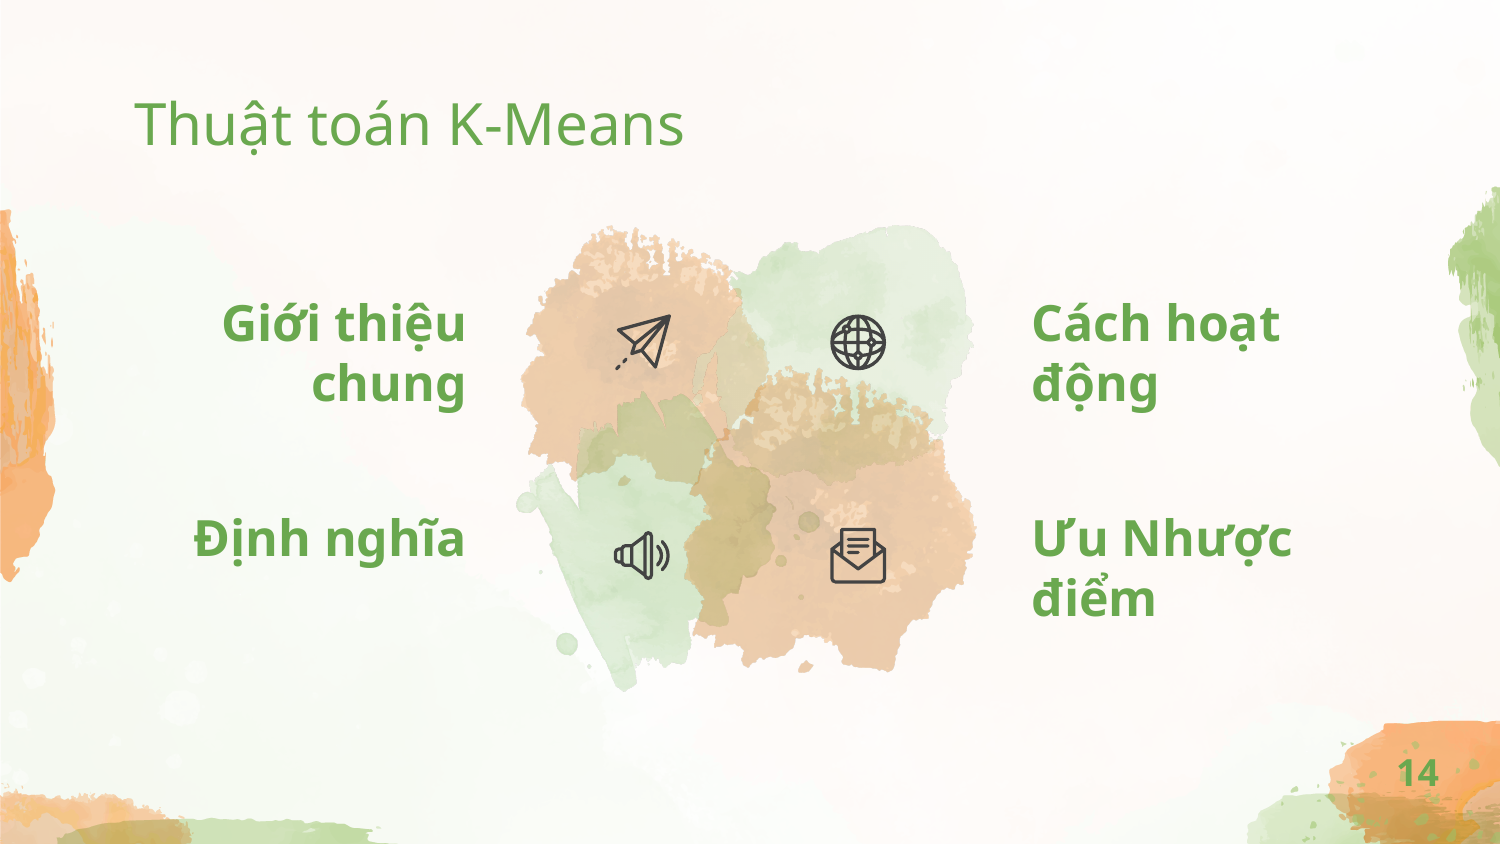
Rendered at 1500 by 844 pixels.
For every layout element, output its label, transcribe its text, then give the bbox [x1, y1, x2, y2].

subtitle Giới thiệu chung [46, 276, 482, 343]
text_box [614, 314, 672, 371]
subtitle Định nghĩa [94, 490, 482, 557]
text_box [830, 527, 887, 584]
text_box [613, 530, 672, 581]
subtitle Cách hoạt động [1016, 276, 1431, 343]
picture [0, 0, 1500, 844]
text_box 14 [1368, 741, 1468, 802]
subtitle Ưu Nhược điểm [1016, 490, 1420, 557]
title Thuật toán K-Means [119, 71, 741, 166]
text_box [504, 224, 996, 692]
